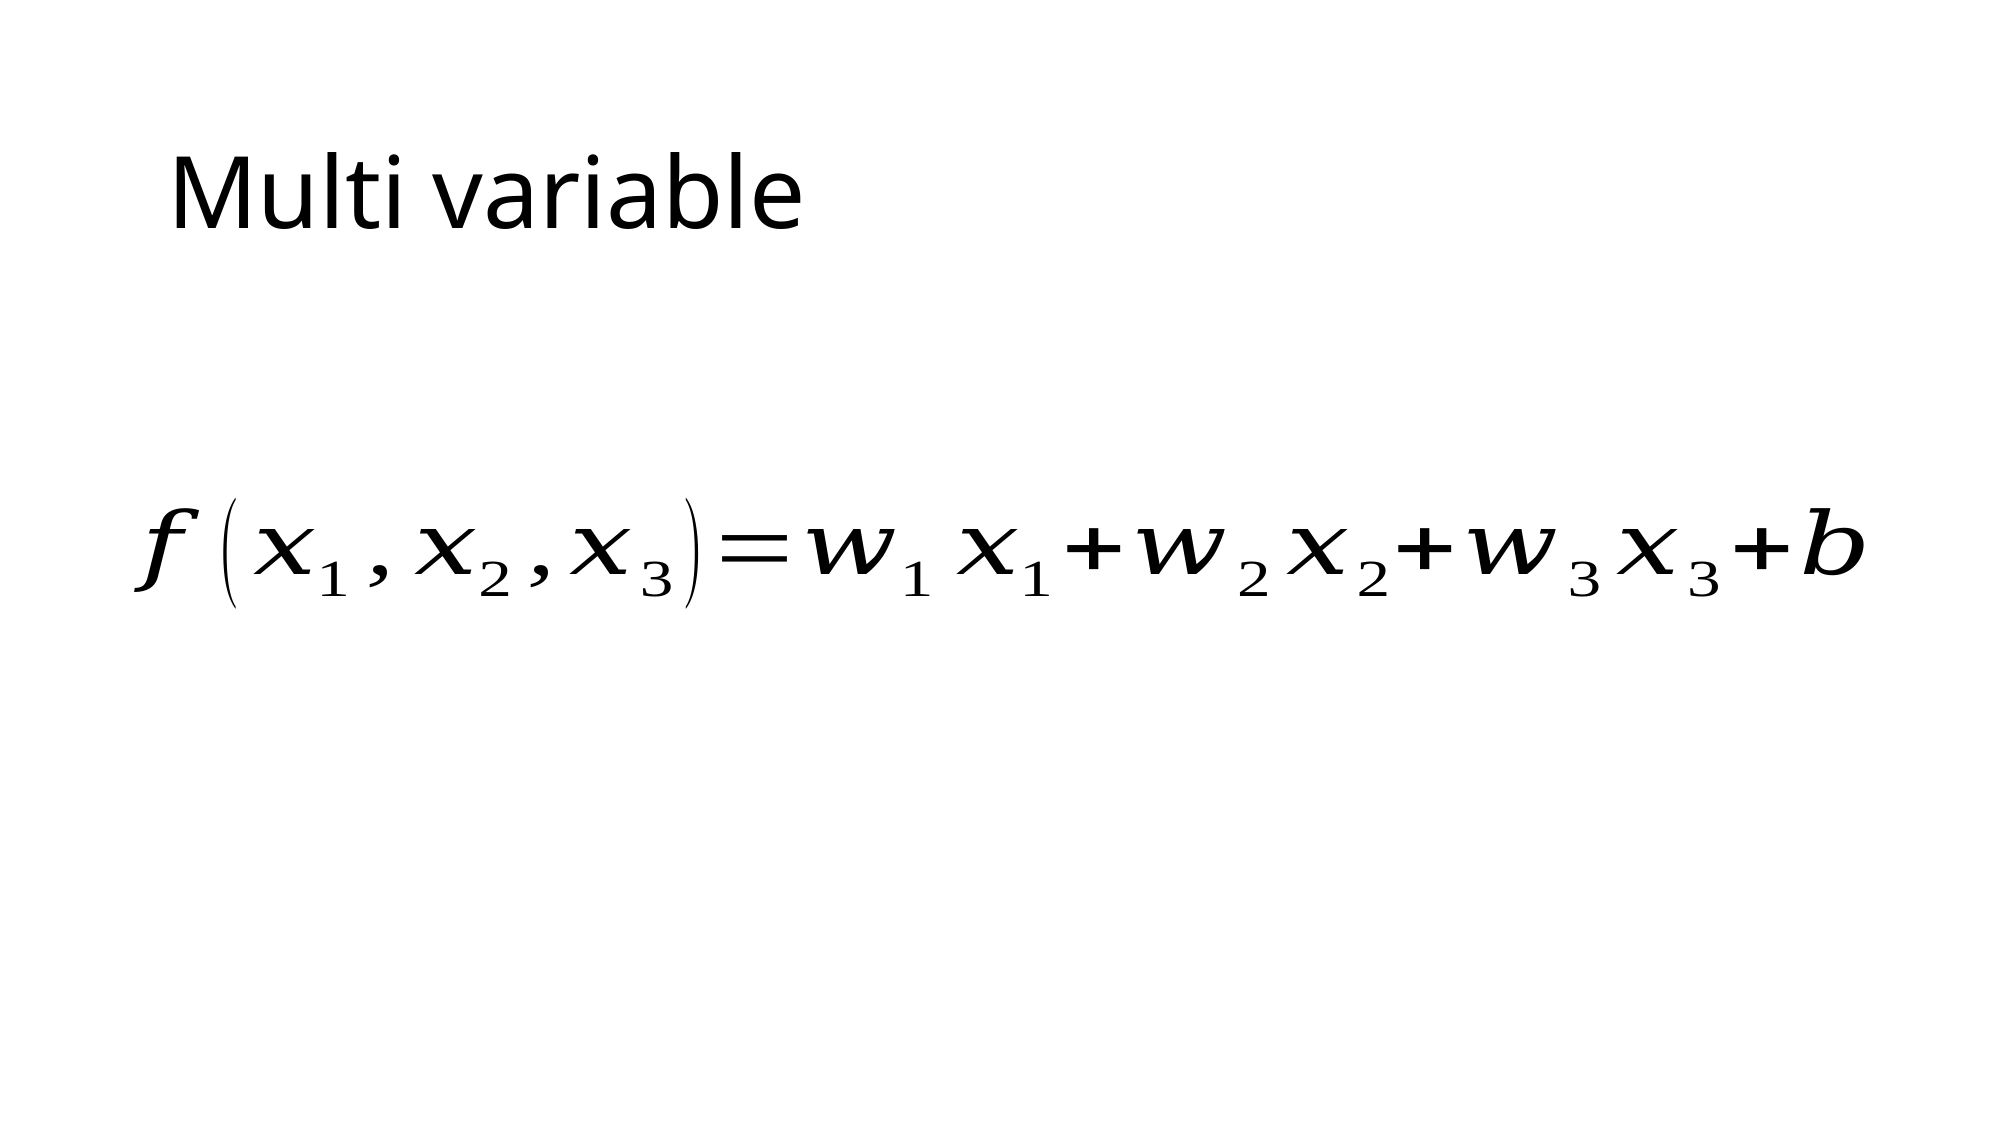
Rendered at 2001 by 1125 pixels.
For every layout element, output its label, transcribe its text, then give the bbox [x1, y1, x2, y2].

text_box Multi variable [152, 120, 1861, 256]
